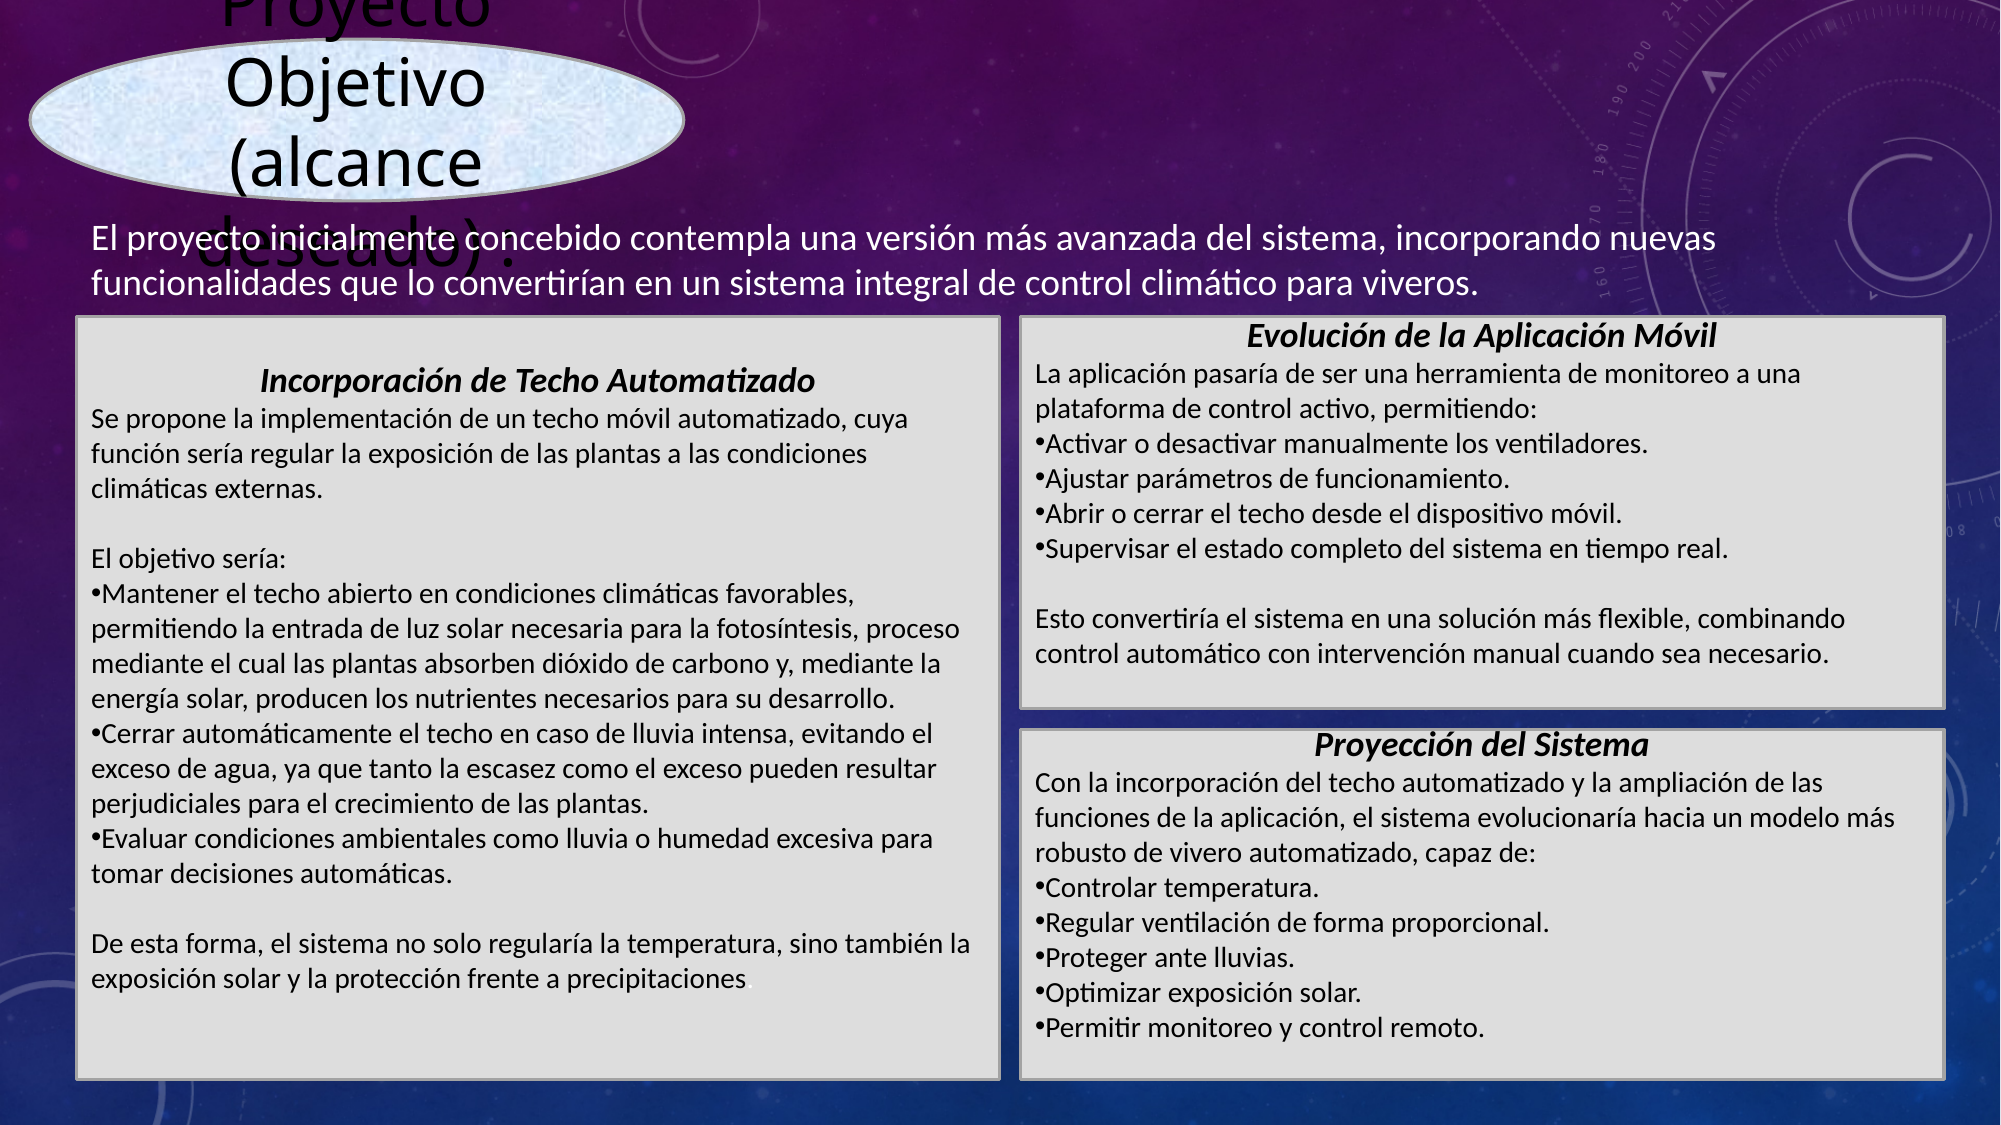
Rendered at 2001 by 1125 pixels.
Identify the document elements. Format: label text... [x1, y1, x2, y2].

text_box Proyecto Objetivo (alcance deseado) : [28, 37, 686, 203]
picture [0, 0, 2001, 1125]
text_box El proyecto inicialmente concebido contempla una versión más avanzada del sistema, incorporando nuevas funcionalidades que lo convertirían en un sistema integral de control climático para viveros. [76, 205, 1900, 311]
text_box Evolución de la Aplicación Móvil La aplicación pasaría de ser una herramienta de monitoreo a una plataforma de control activo, permitiendo: Activar o desactivar manualmente los ventiladores. Ajustar parámetros de funcionamiento. Abrir o cerrar el techo desde el dispositivo móvil. Supervisar el estado completo del sistema en tiempo real. Esto convertiría el sistema en una solución más flexible, combinando control automático con intervención manual cuando sea necesario. [1019, 315, 1946, 710]
text_box Proyección del Sistema Con la incorporación del techo automatizado y la ampliación de las funciones de la aplicación, el sistema evolucionaría hacia un modelo más robusto de vivero automatizado, capaz de: Controlar temperatura. Regular ventilación de forma proporcional. Proteger ante lluvias. Optimizar exposición solar. Permitir monitoreo y control remoto. [1019, 728, 1946, 1081]
text_box Incorporación de Techo Automatizado Se propone la implementación de un techo móvil automatizado, cuya función sería regular la exposición de las plantas a las condiciones climáticas externas. El objetivo sería: Mantener el techo abierto en condiciones climáticas favorables, permitiendo la entrada de luz solar necesaria para la fotosíntesis, proceso mediante el cual las plantas absorben dióxido de carbono y, mediante la energía solar, producen los nutrientes necesarios para su desarrollo. Cerrar automáticamente el techo en caso de lluvia intensa, evitando el exceso de agua, ya que tanto la escasez como el exceso pueden resultar perjudiciales para el crecimiento de las plantas. Evaluar condiciones ambientales como lluvia o humedad excesiva para tomar decisiones automáticas. De esta forma, el sistema no solo regularía la temperatura, sino también la exposición solar y la protección frente a precipitaciones. [75, 315, 1001, 1081]
